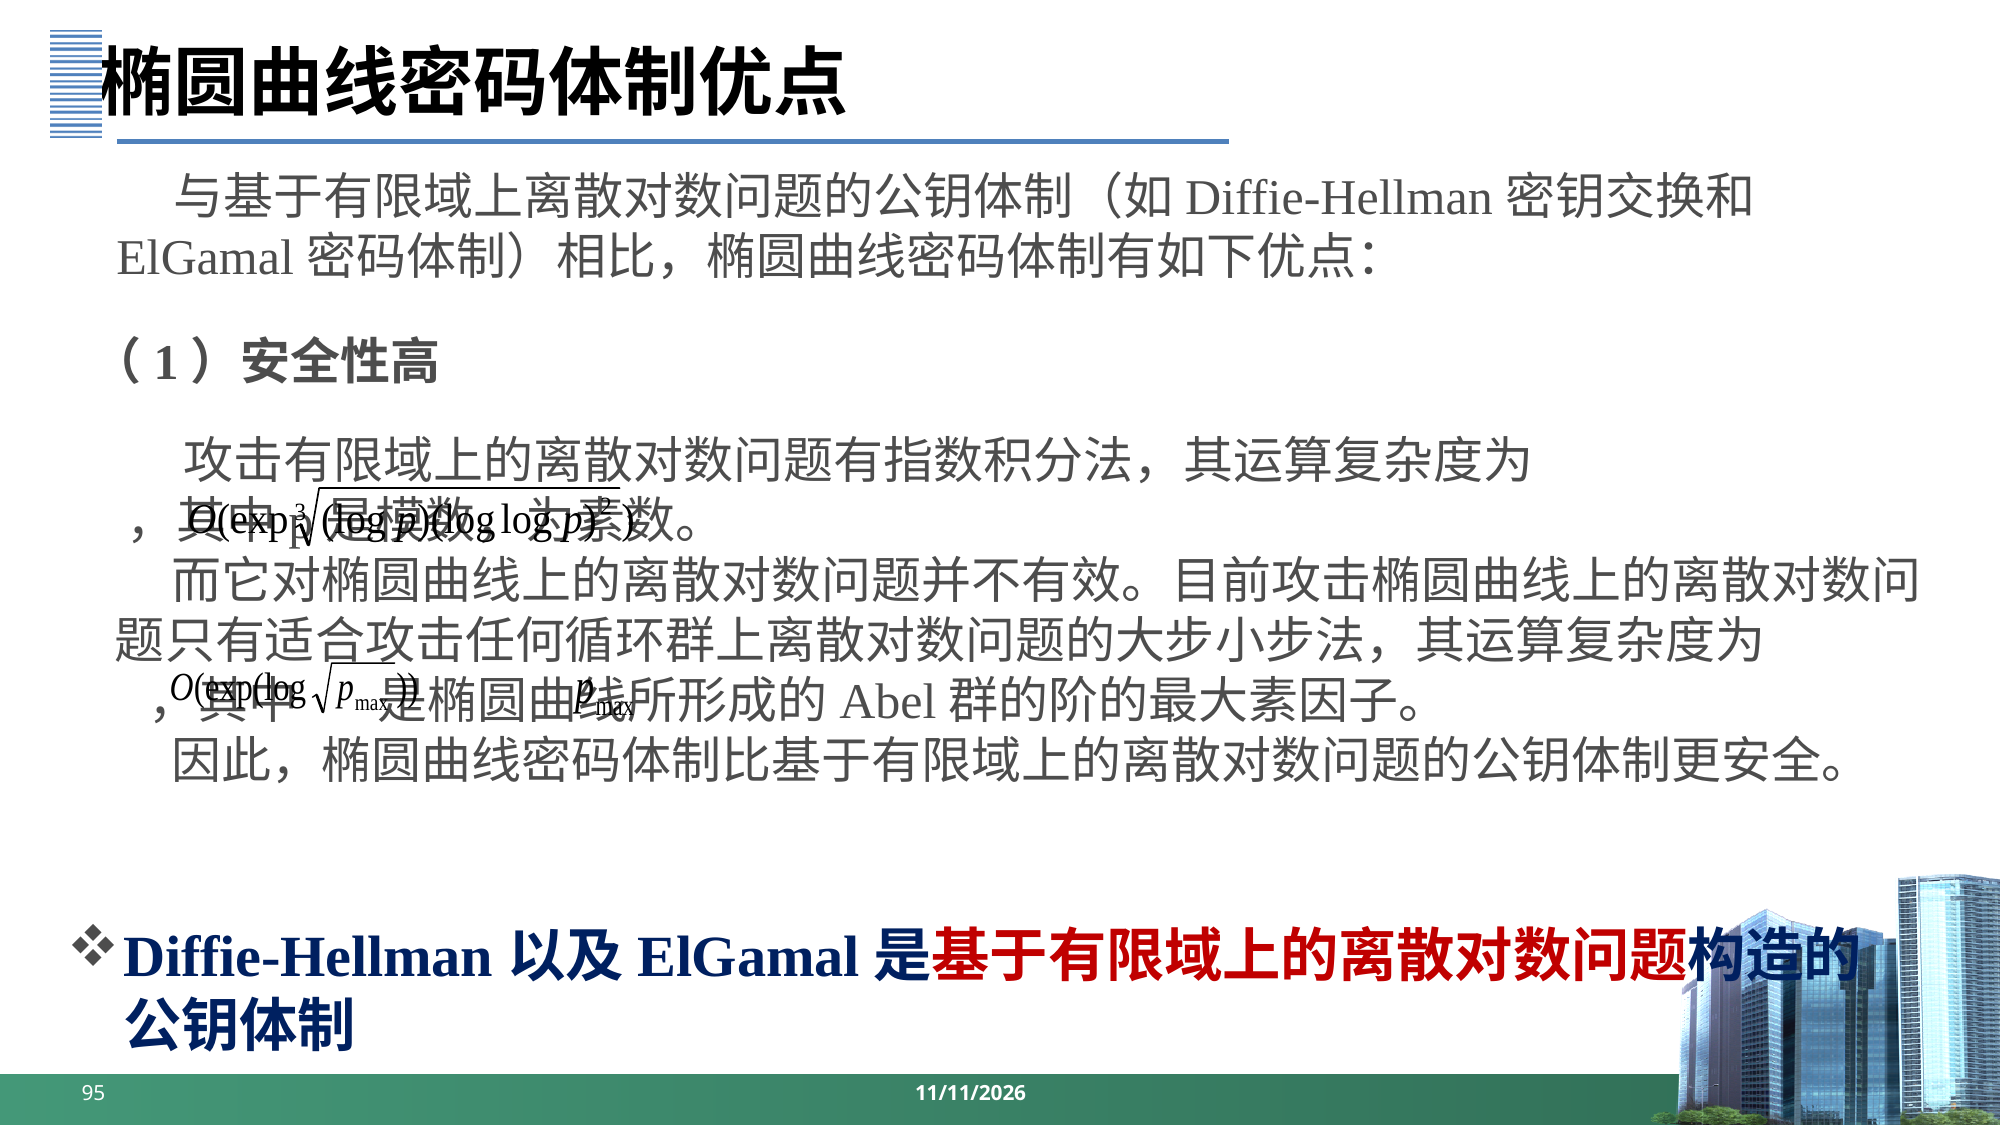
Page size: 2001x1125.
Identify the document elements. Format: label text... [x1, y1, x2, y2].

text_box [565, 657, 643, 725]
title 椭圆曲线密码体制优点 [104, 33, 1667, 126]
slide_number 95 [66, 1072, 184, 1113]
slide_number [900, 1072, 1367, 1113]
text_box （1）安全性高 [76, 322, 762, 398]
text_box 与基于有限域上离散对数问题的公钥体制（如Diffie-Hellman密钥交换和ElGamal密码体制）相比，椭圆曲线密码体制有如下优点： [101, 157, 1935, 292]
picture [49, 30, 102, 139]
list Diffie-Hellman以及ElGamal是基于有限域上的离散对数问题构造的公钥体制 [52, 910, 1886, 1074]
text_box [164, 653, 426, 721]
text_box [181, 476, 643, 556]
text_box 攻击有限域上的离散对数问题有指数积分法，其运算复杂度为 ，其中p是模数，为素数。 而它对椭圆曲线上的离散对数问题并不有效。目前攻击椭圆曲线上的离散对数问题只有适合攻击任何循环群上离散对数问题的大步小步法，其运算复杂度为 ，其中 是椭圆曲线所形成的Abel群的阶的最大素因子。 因此，椭圆曲线密码体制比基于有限域上的离散对数问题的公钥体制更安全。 [100, 420, 1963, 796]
